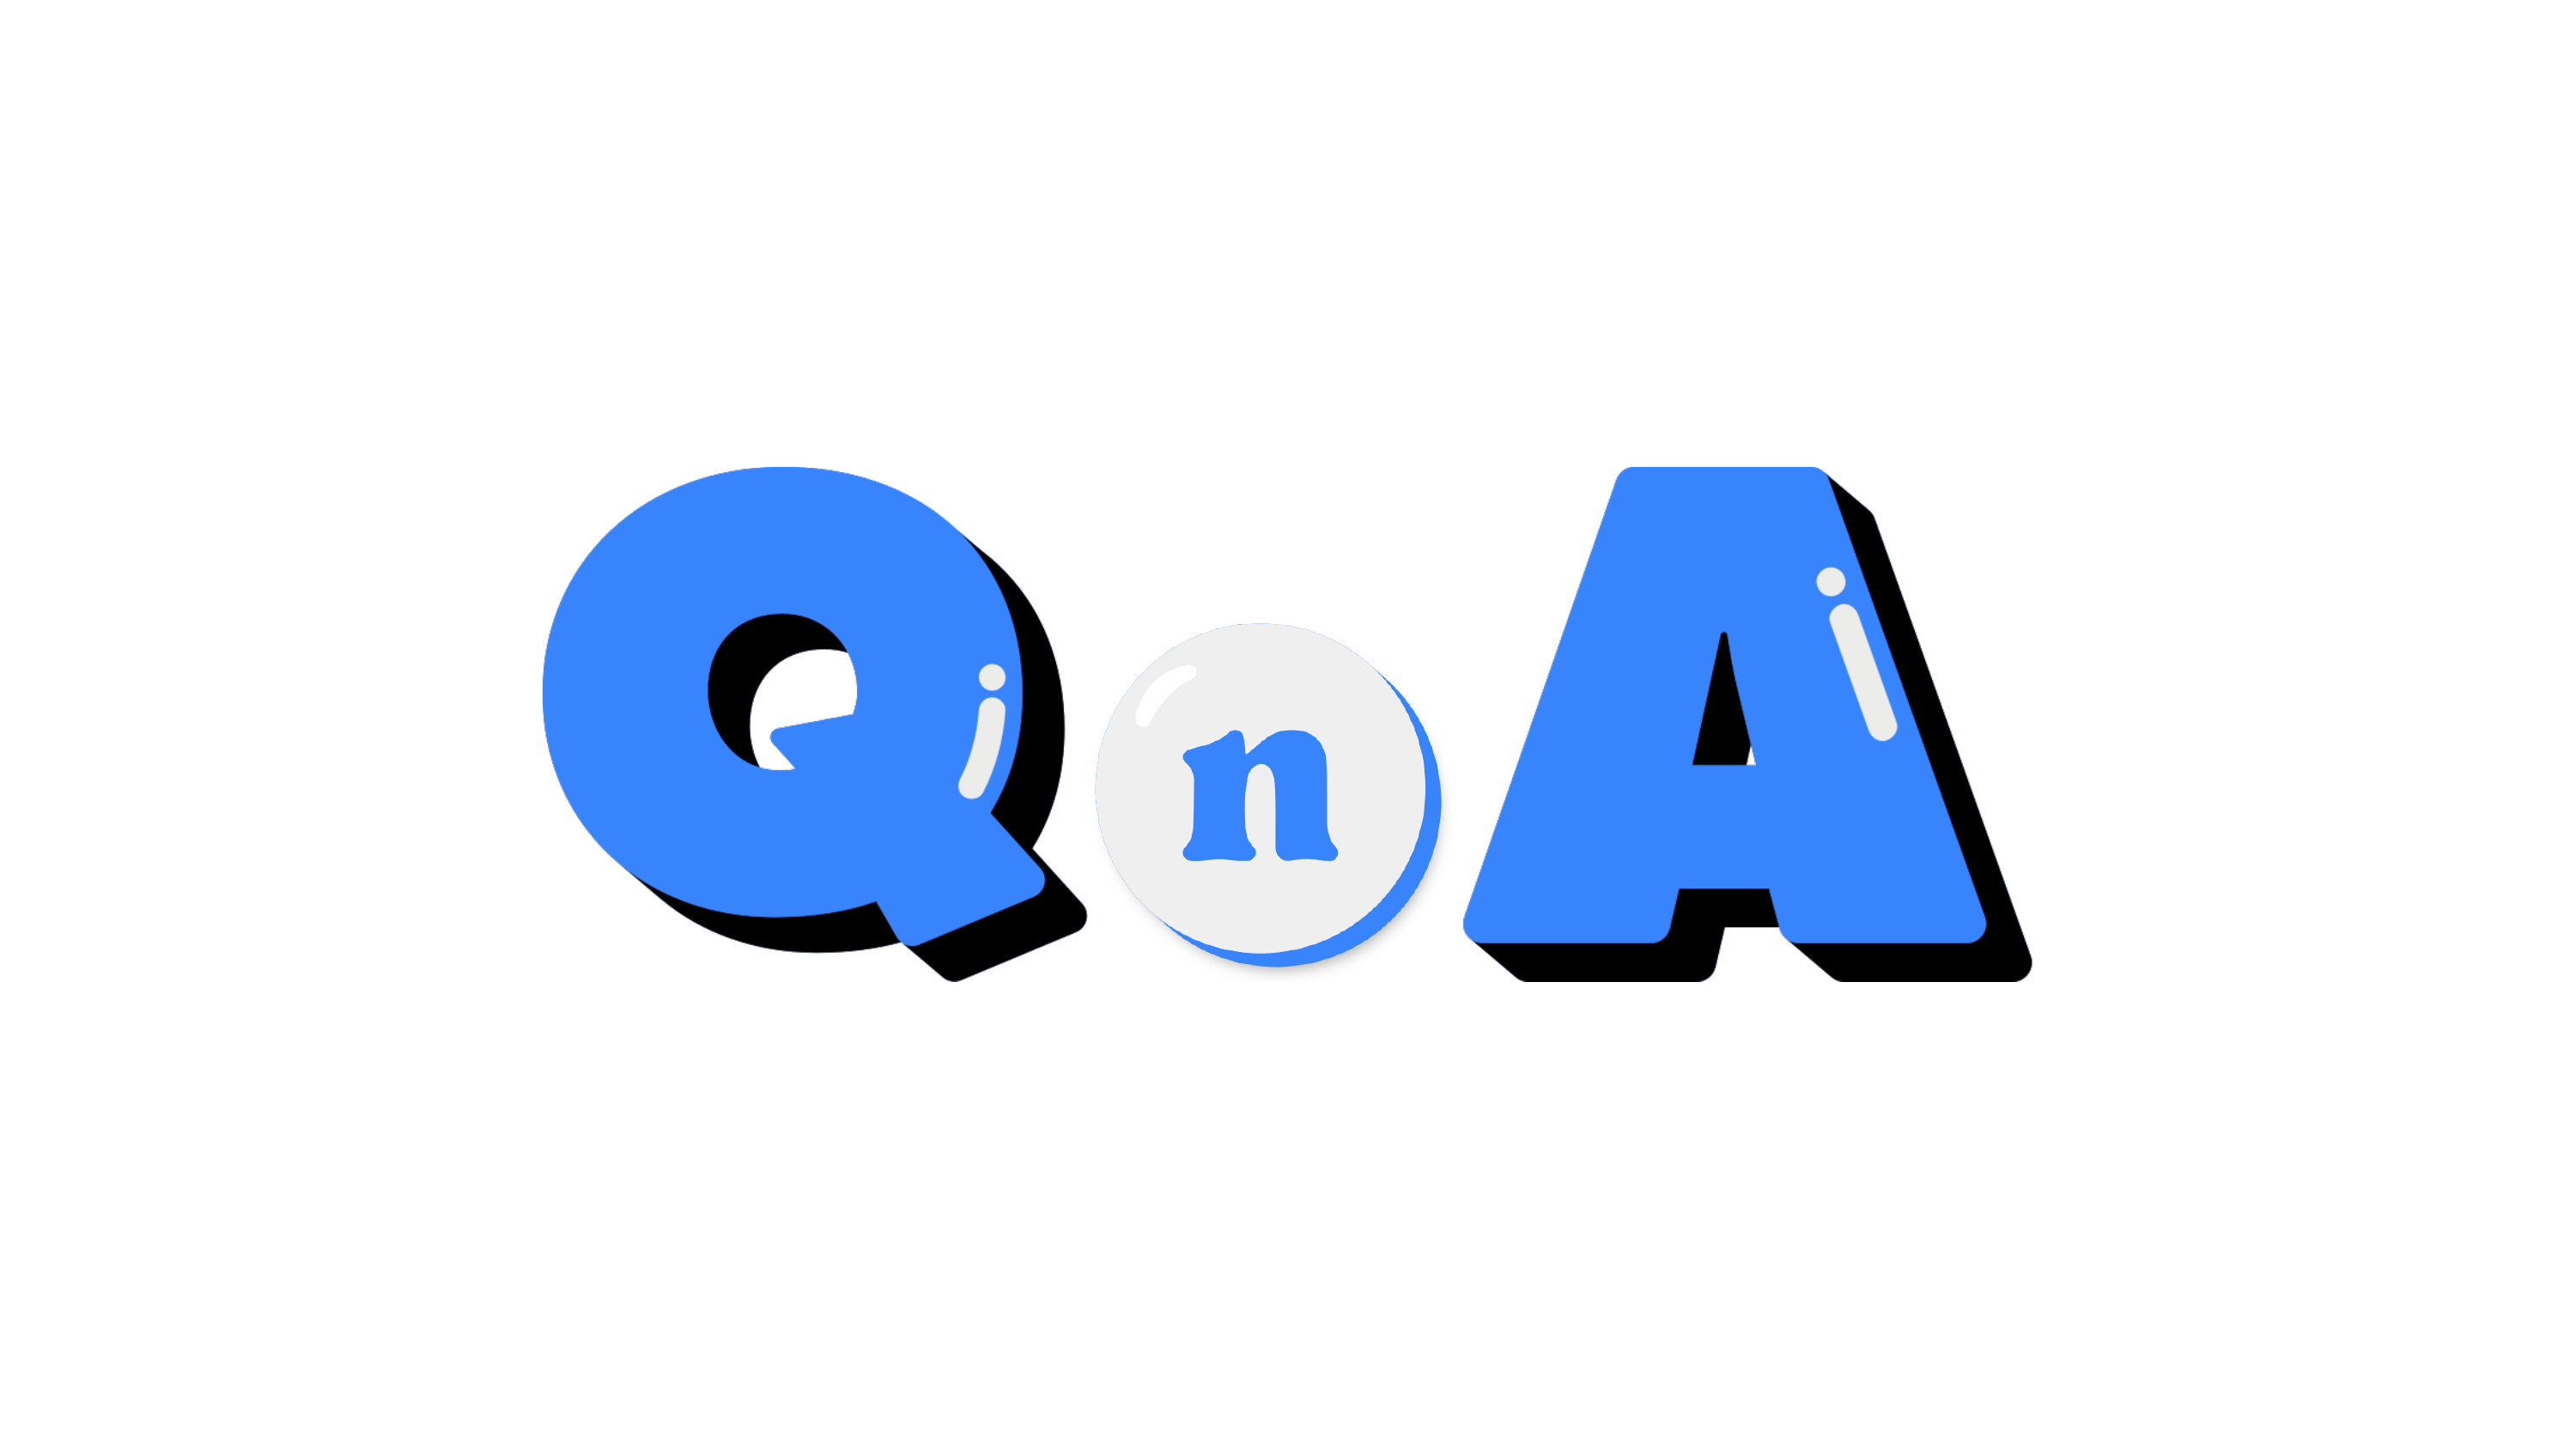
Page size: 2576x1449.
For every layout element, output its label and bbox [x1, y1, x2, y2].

text_box [543, 466, 2033, 982]
